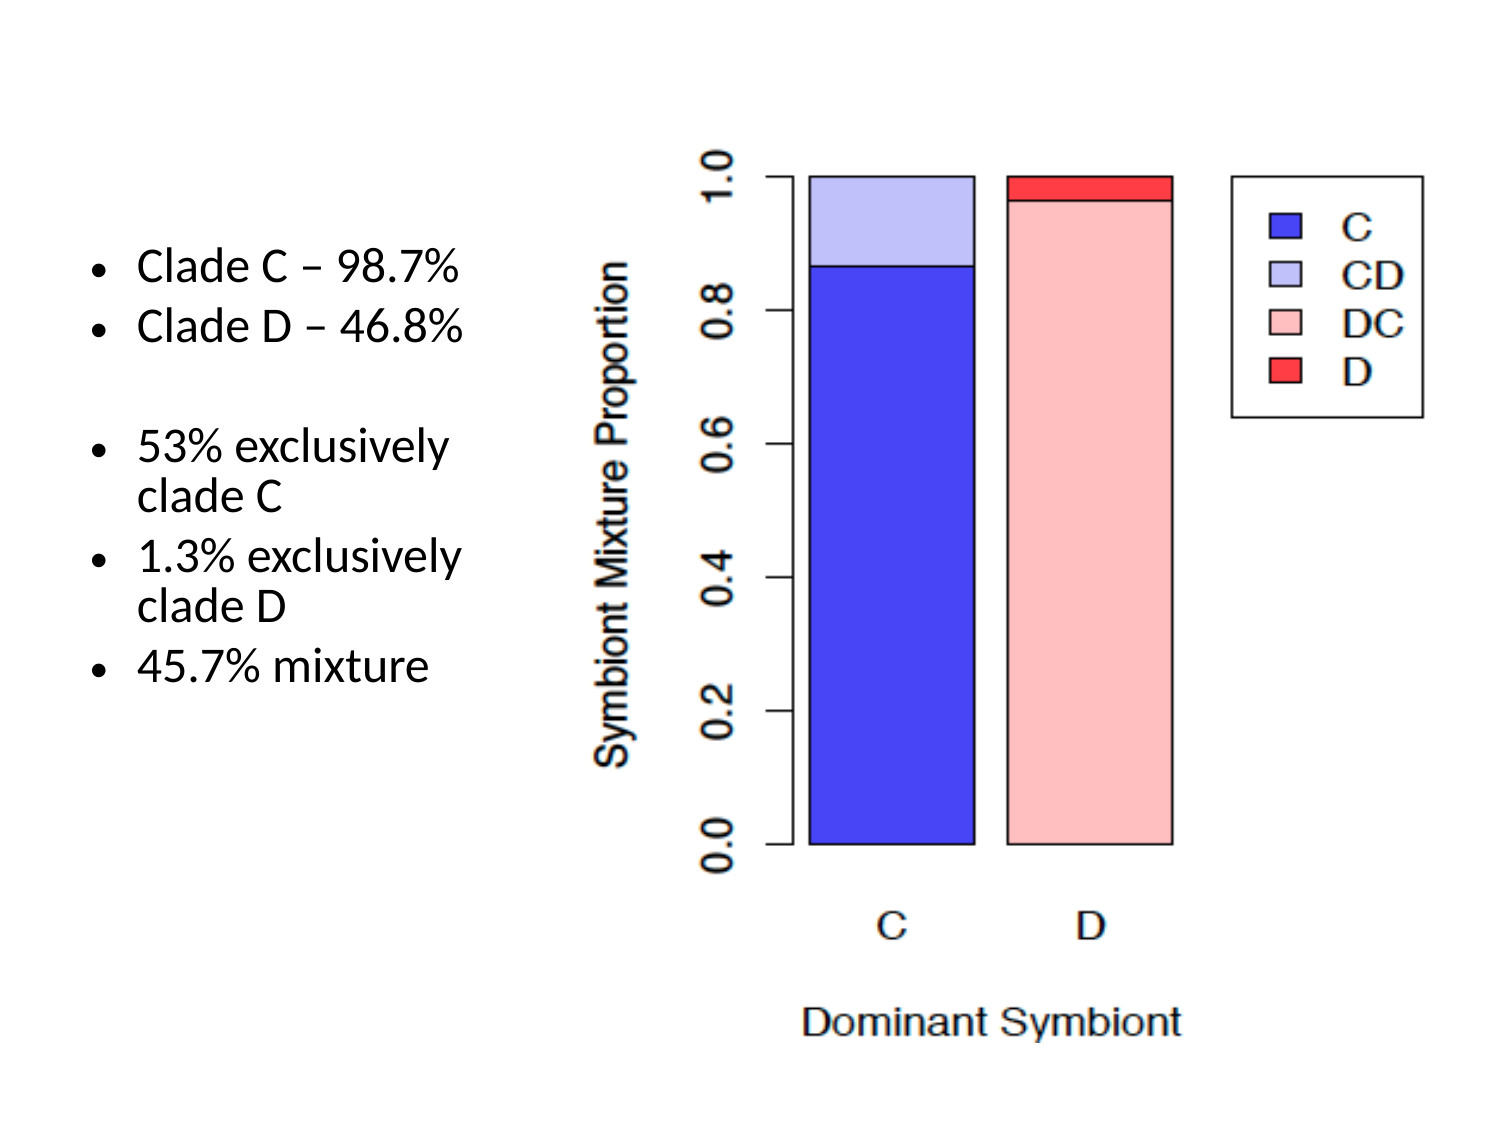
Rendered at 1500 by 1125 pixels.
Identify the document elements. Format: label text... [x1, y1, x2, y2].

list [586, 82, 1500, 1043]
list Clade C – 98.7% Clade D – 46.8% 53% exclusively clade C 1.3% exclusively clade D 45.7% mixture [75, 177, 569, 948]
